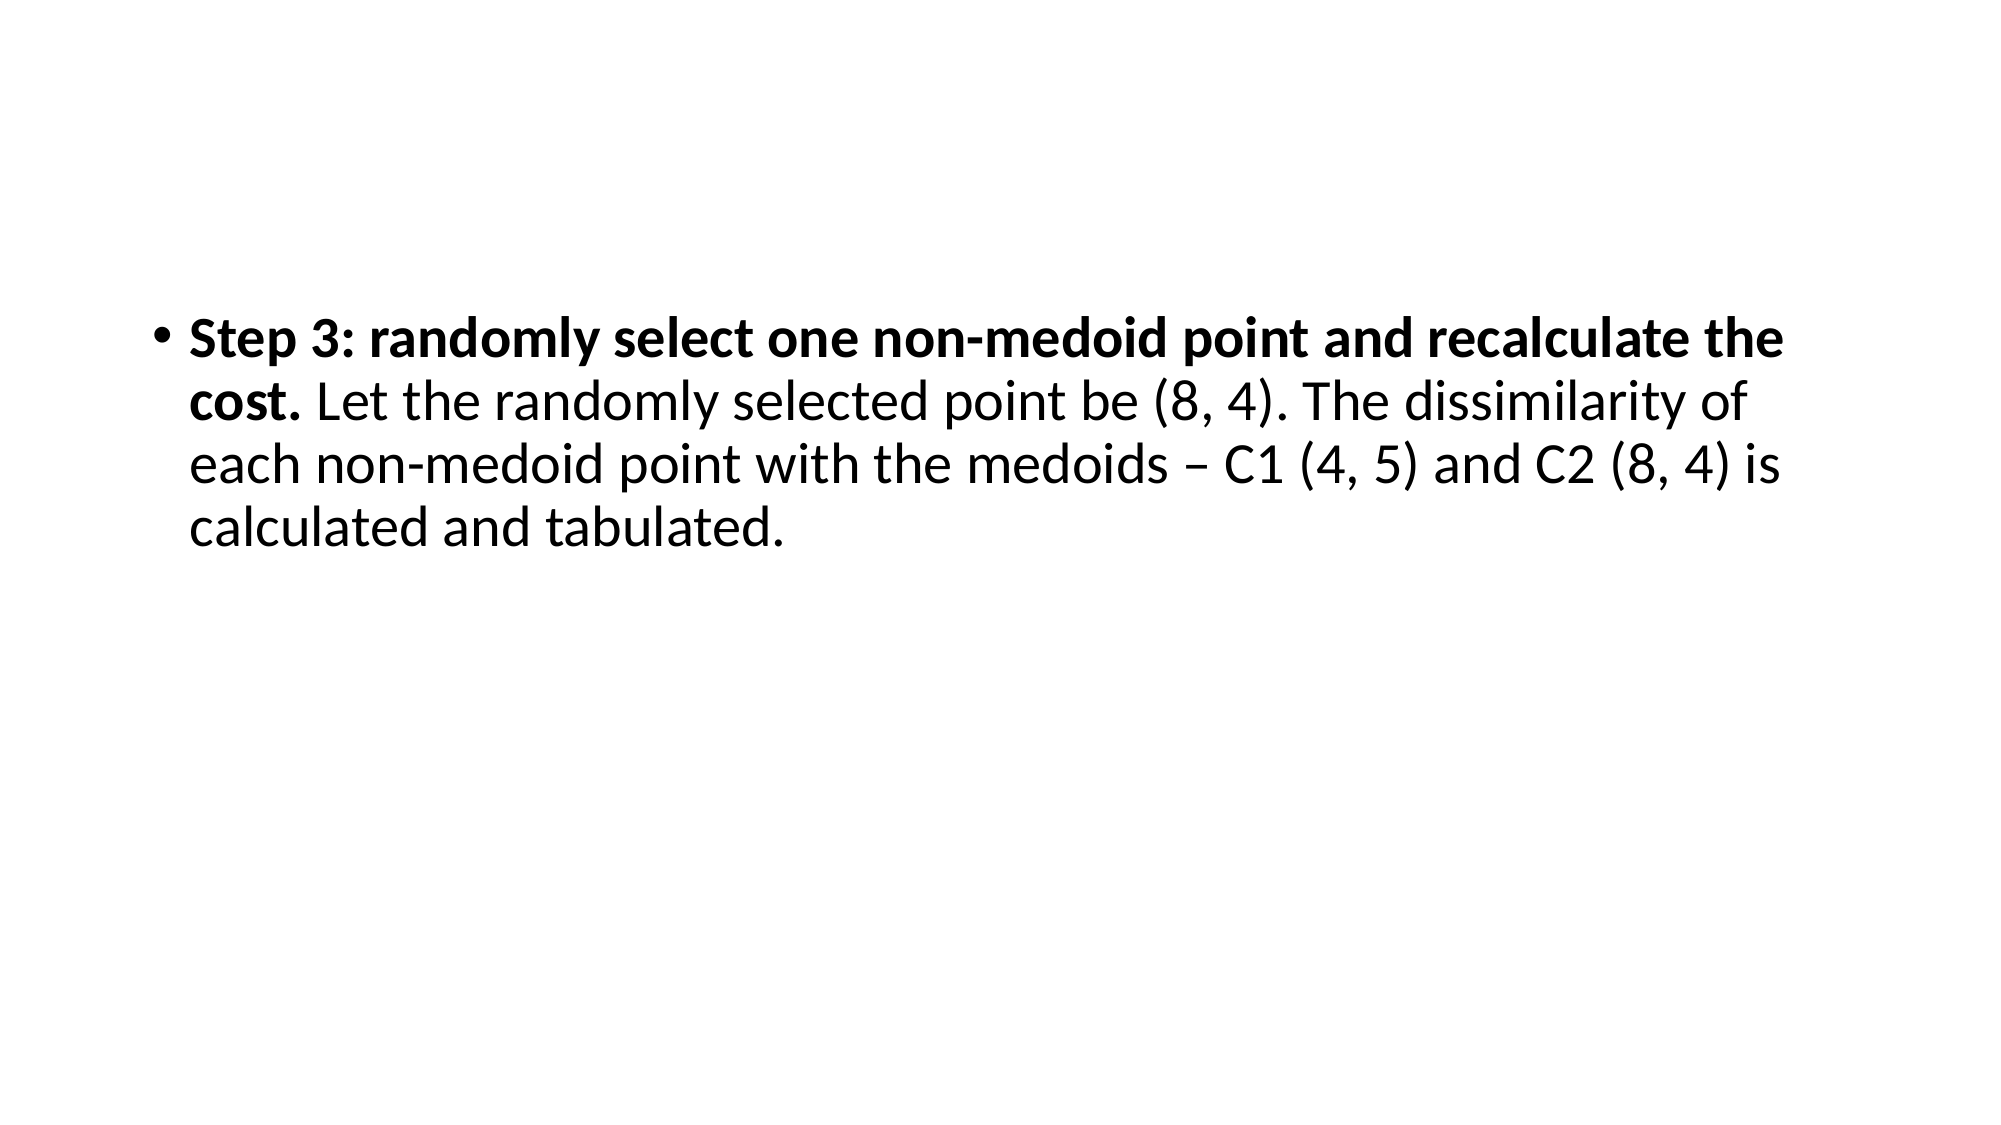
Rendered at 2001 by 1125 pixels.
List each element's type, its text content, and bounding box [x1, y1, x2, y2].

list Step 3: randomly select one non-medoid point and recalculate the cost. Let the randomly selected point be (8, 4). The dissimilarity of each non-medoid point with the medoids – C1 (4, 5) and C2 (8, 4) is calculated and tabulated. [137, 299, 1863, 1014]
